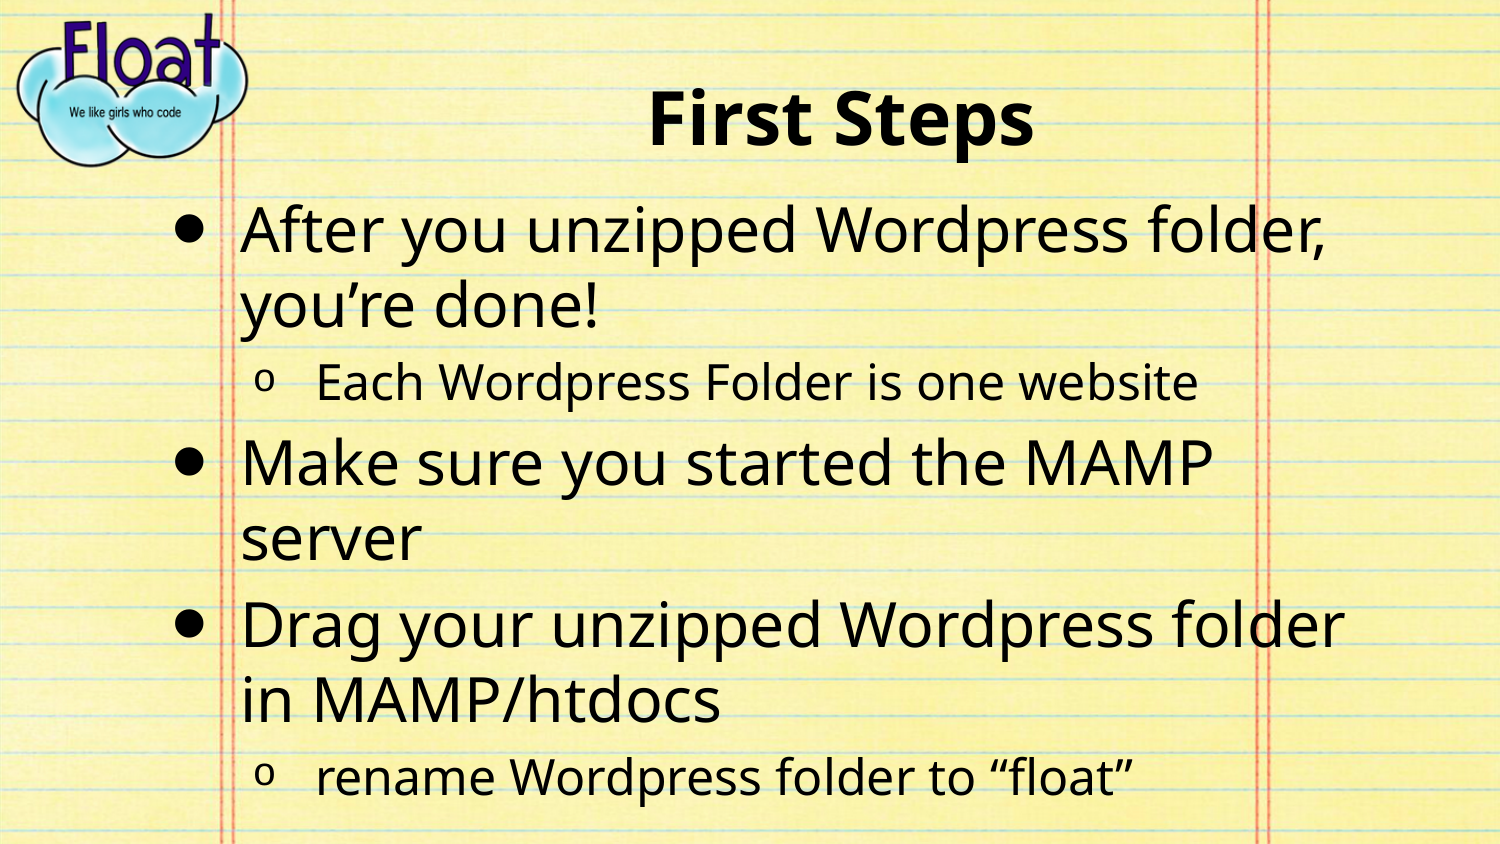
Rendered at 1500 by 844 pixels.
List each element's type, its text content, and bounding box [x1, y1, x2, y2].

list After you unzipped Wordpress folder, you’re done! Each Wordpress Folder is one website Make sure you started the MAMP server Drag your unzipped Wordpress folder in MAMP/htdocs rename Wordpress folder to “float” [150, 175, 1407, 639]
title First Steps [248, 46, 1434, 176]
picture [0, 0, 1500, 844]
